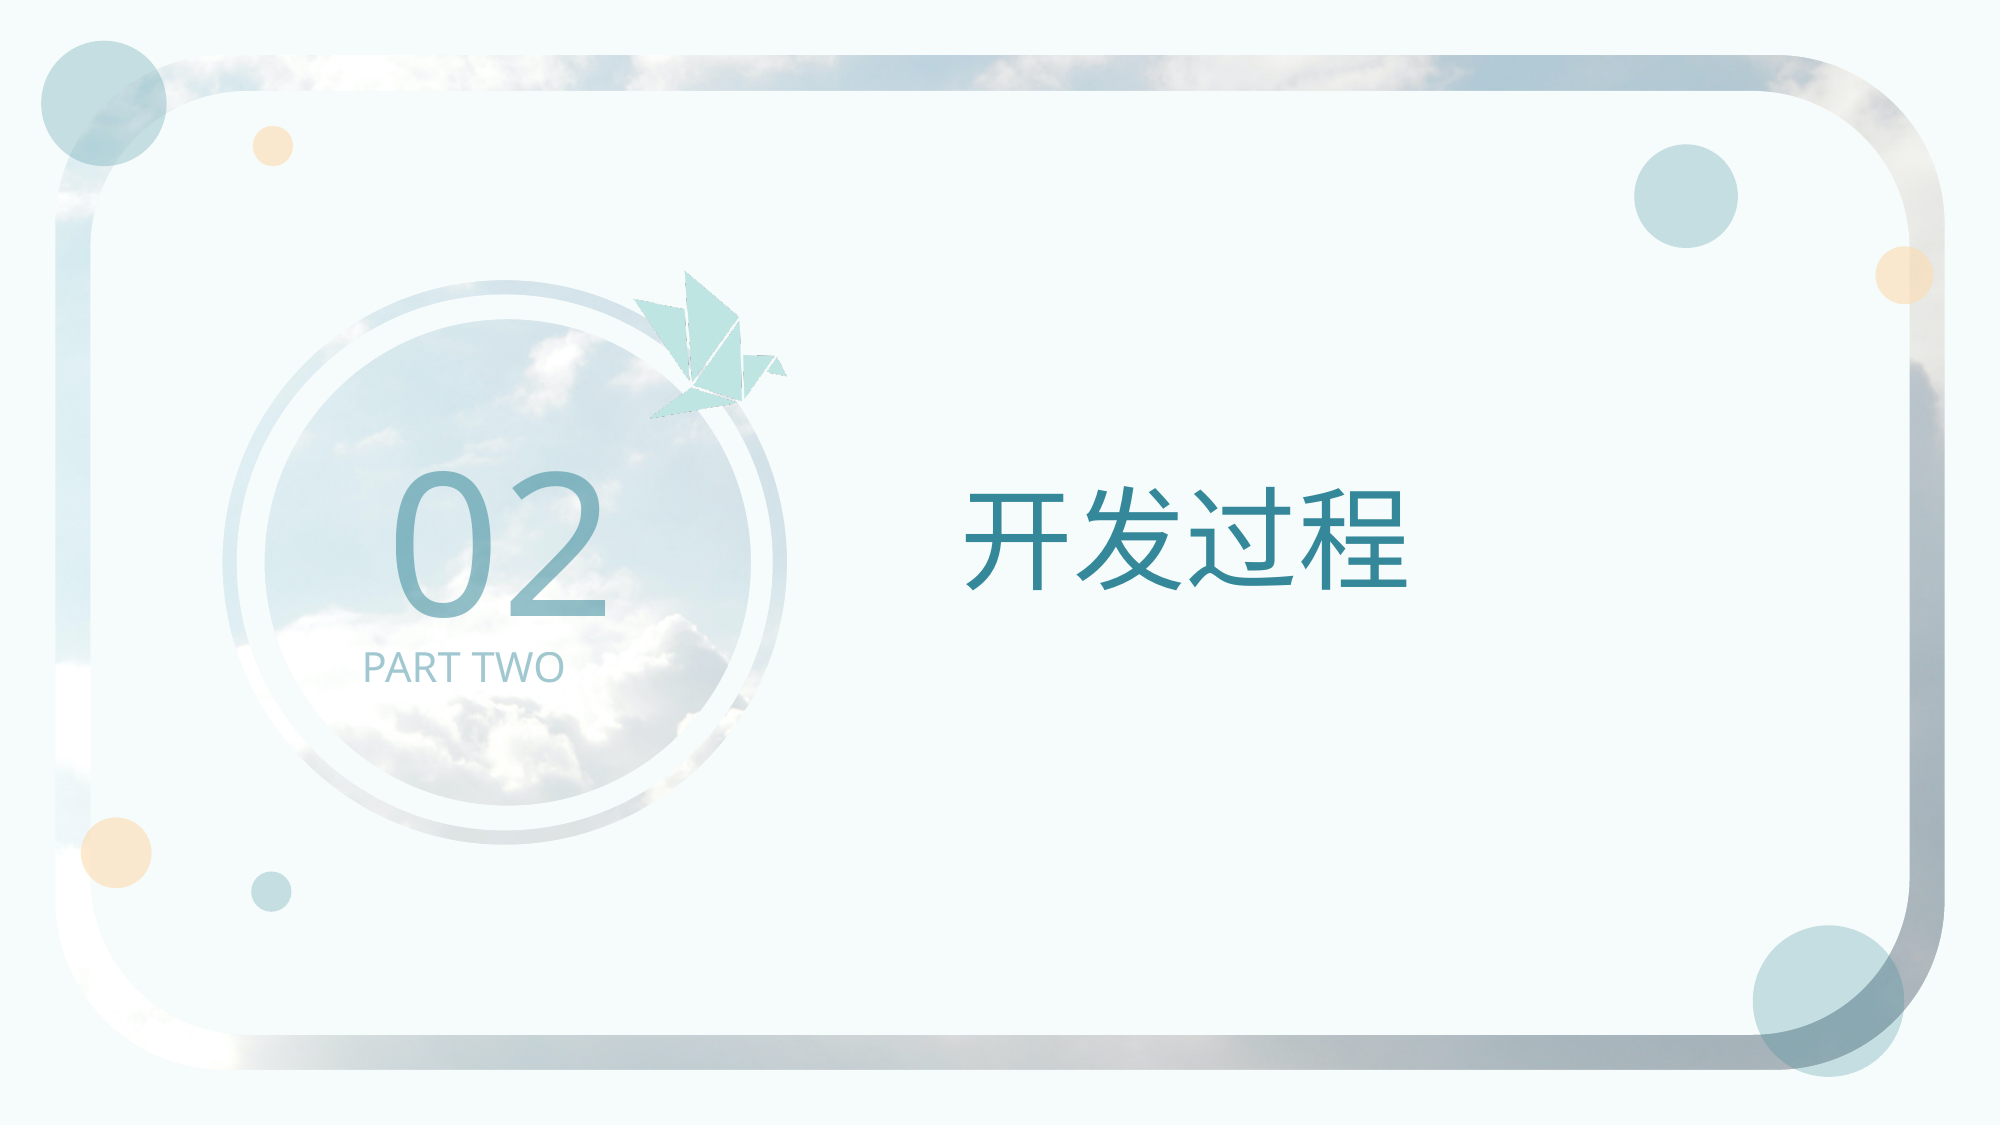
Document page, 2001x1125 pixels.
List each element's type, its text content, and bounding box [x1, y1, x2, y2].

picture [158, 56, 1943, 1006]
text_box [41, 40, 167, 167]
picture [57, 158, 1791, 1068]
text_box [252, 125, 294, 167]
text_box PART TWO [346, 633, 680, 699]
text_box [251, 871, 292, 912]
text_box 开发过程 [946, 461, 1738, 612]
text_box [0, 0, 2000, 1125]
picture [224, 266, 792, 843]
text_box [1634, 144, 1738, 248]
text_box [80, 817, 152, 889]
text_box [1752, 925, 1905, 1077]
text_box [1875, 246, 1934, 305]
text_box 02 [371, 408, 655, 633]
